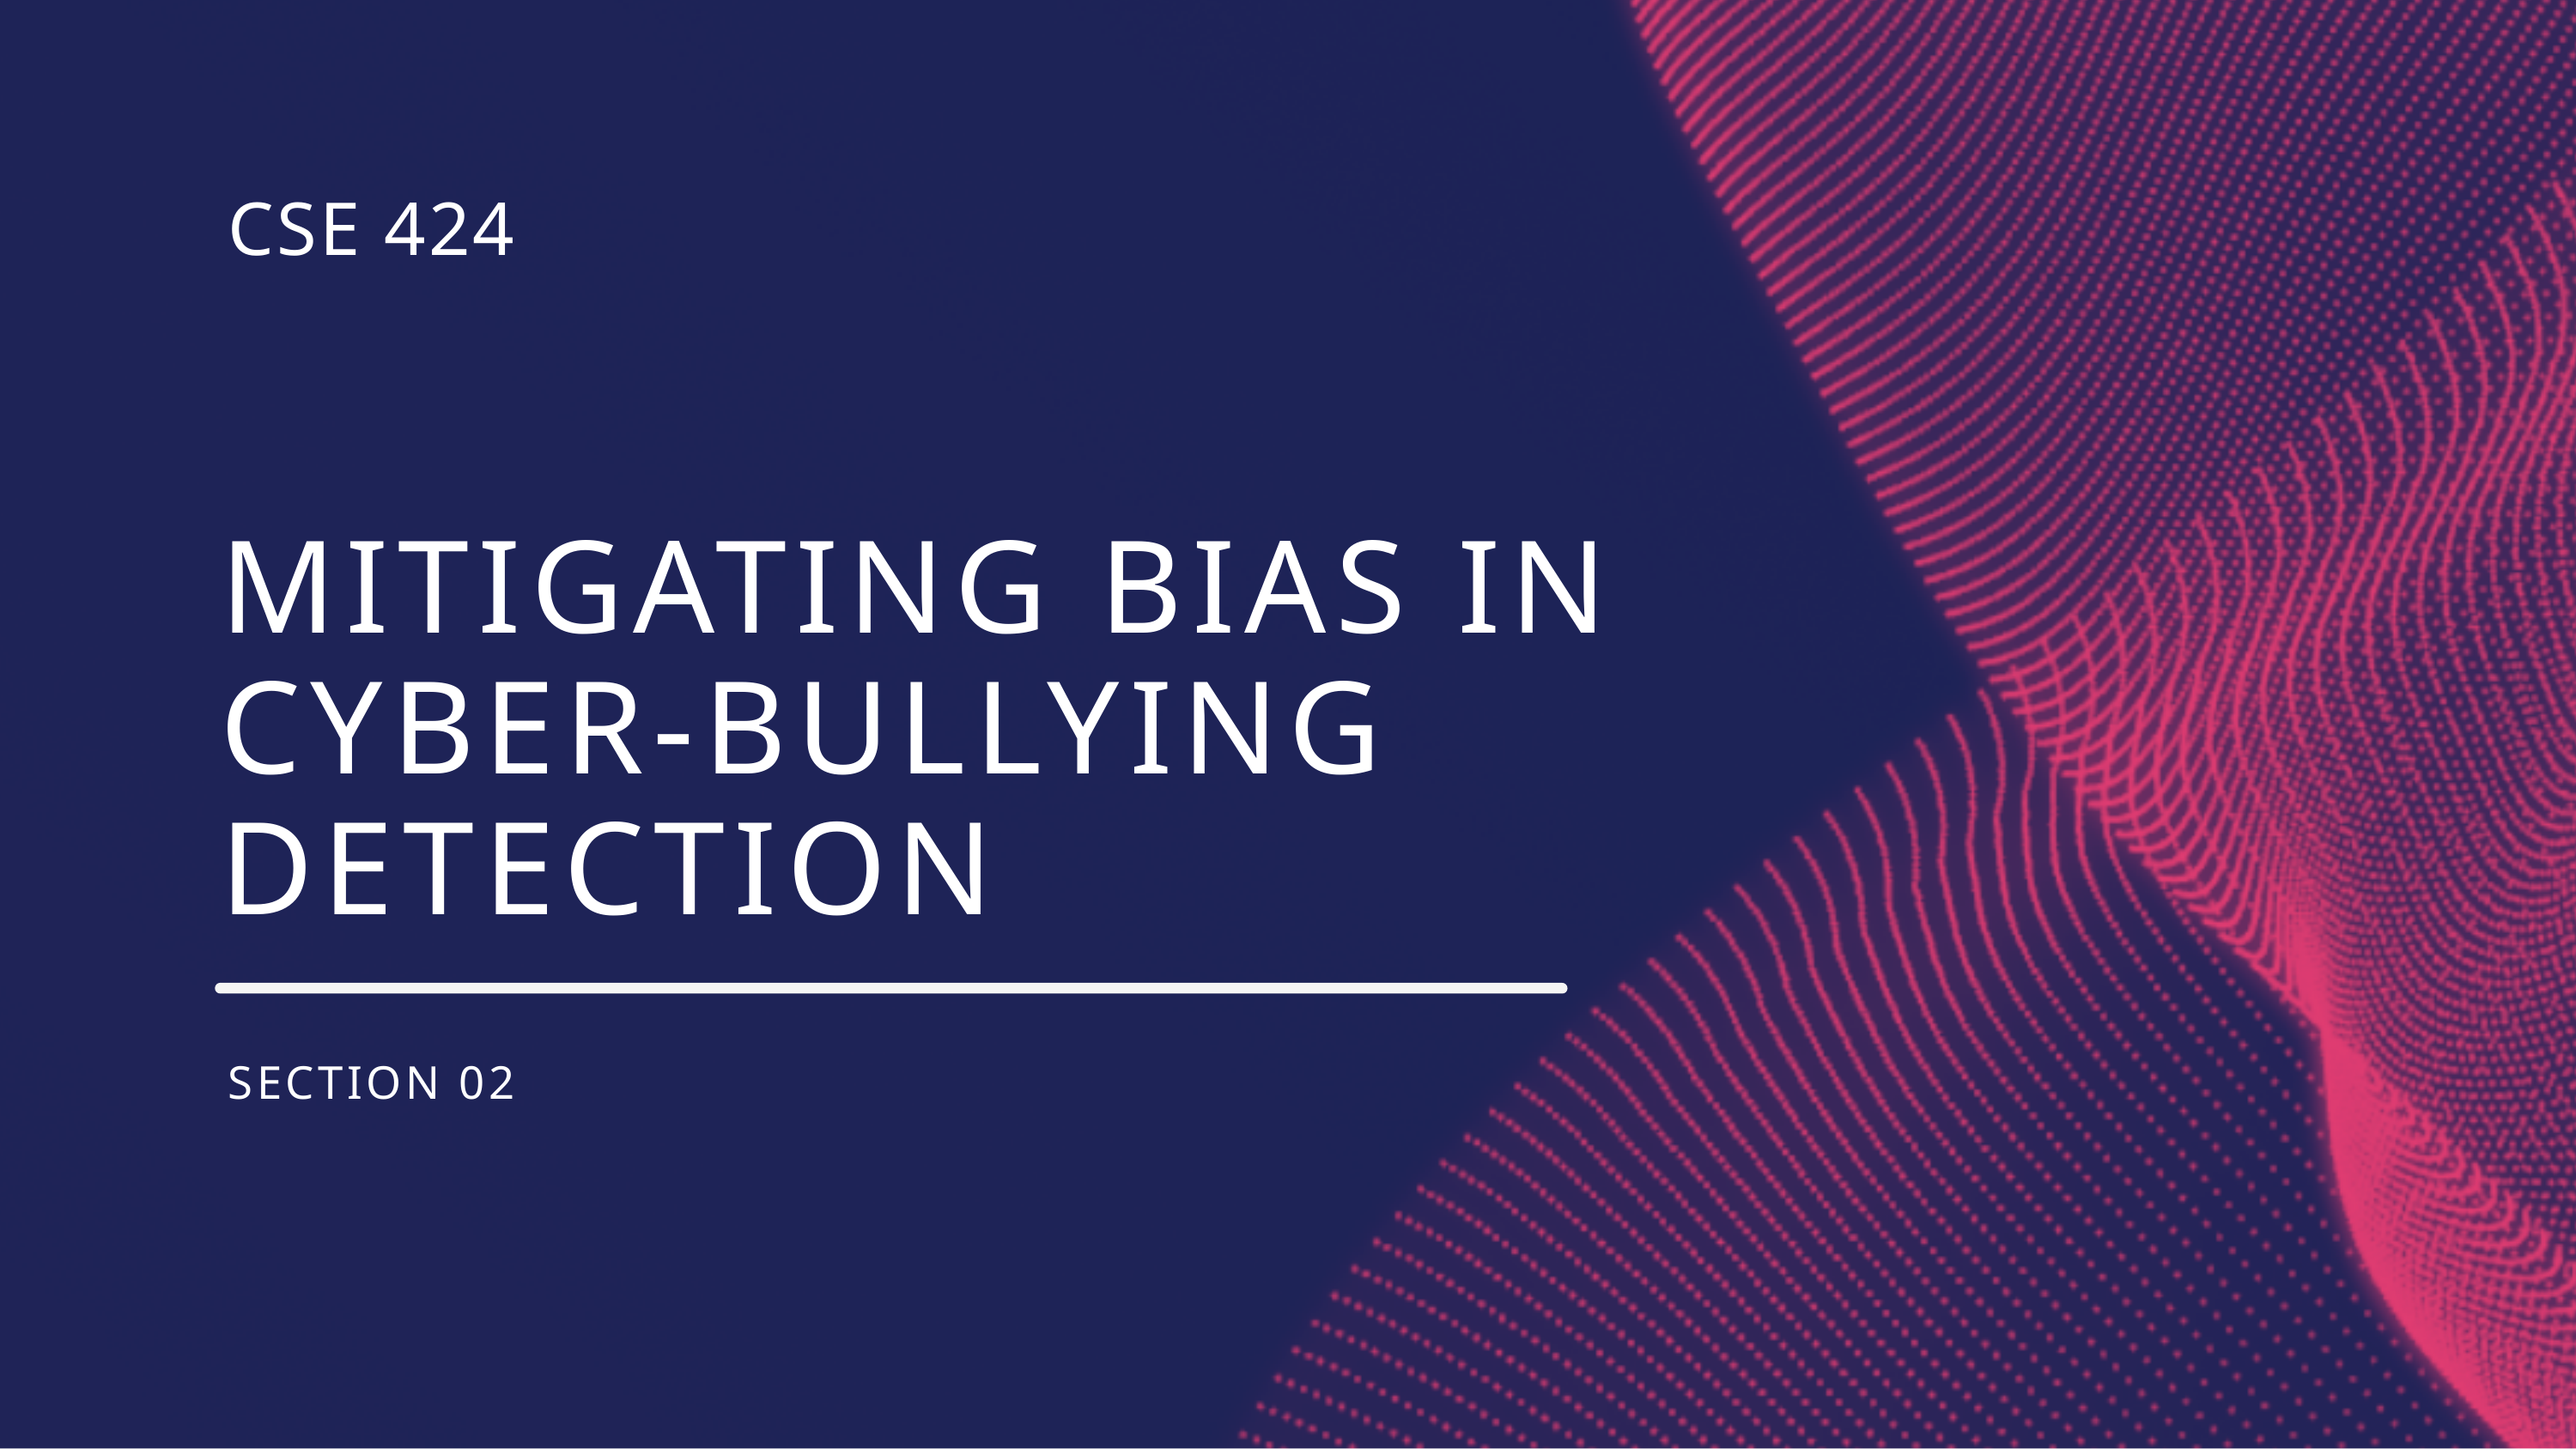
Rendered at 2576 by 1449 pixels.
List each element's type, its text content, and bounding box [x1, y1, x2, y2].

text_box CSE 424 [228, 189, 709, 270]
text_box SECTION 02 [228, 1058, 951, 1108]
text_box MITIGATING BIAS IN CYBER-BULLYING DETECTION [220, 518, 1682, 941]
text_box [0, 0, 2576, 1449]
